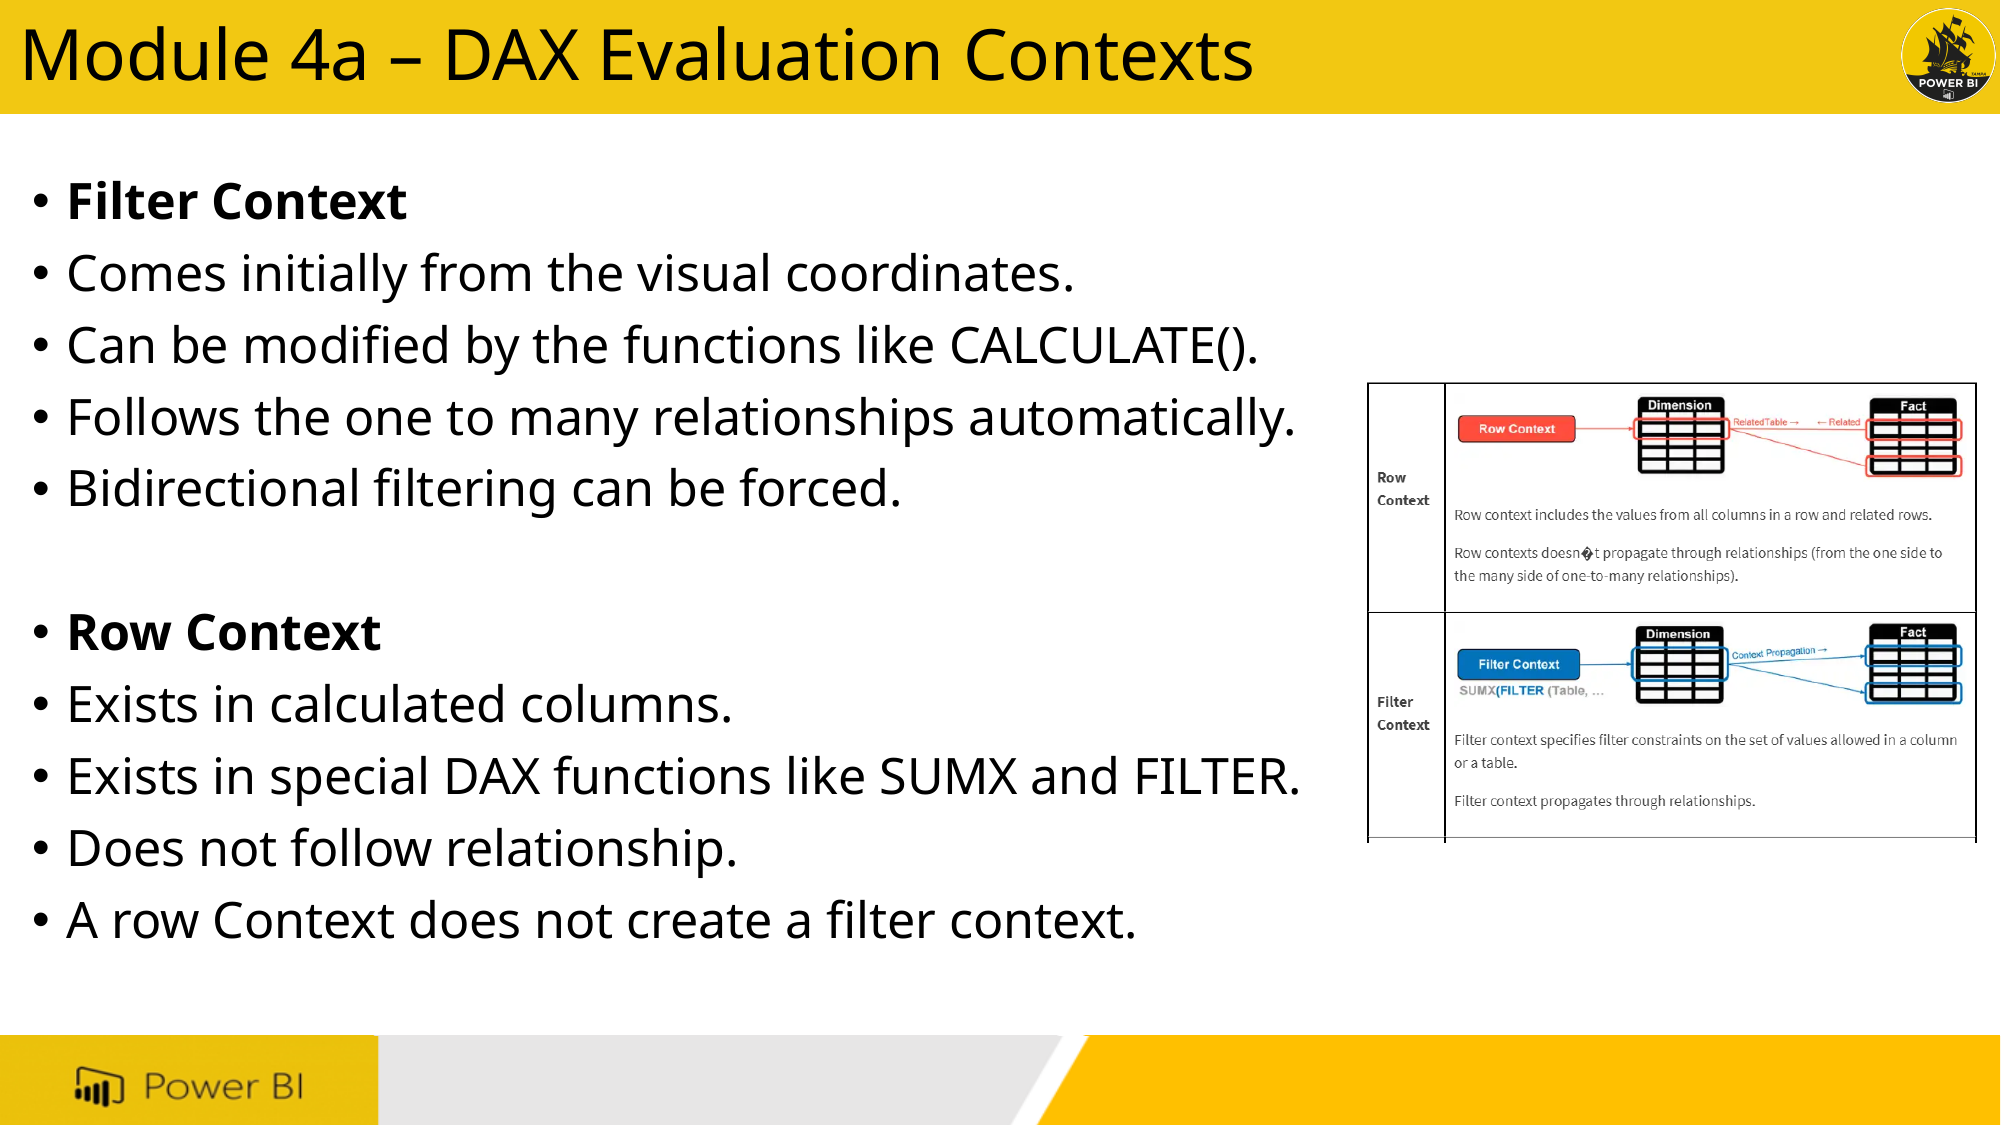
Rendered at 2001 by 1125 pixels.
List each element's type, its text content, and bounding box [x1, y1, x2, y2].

title Module 4a – DAX Evaluation Contexts [4, 10, 1688, 103]
picture [1363, 377, 1983, 843]
picture [0, 1035, 2001, 1125]
list Filter Context Comes initially from the visual coordinates. Can be modified by the functions like CALCULATE(). Follows the one to many relationships automatically. Bidirectional filtering can be forced. Row Context Exists in calculated columns. Exists in special DAX functions like SUMX and FILTER. Does not follow relationship. A row Context does not create a filter context. [17, 168, 1398, 969]
picture [1901, 8, 1996, 103]
